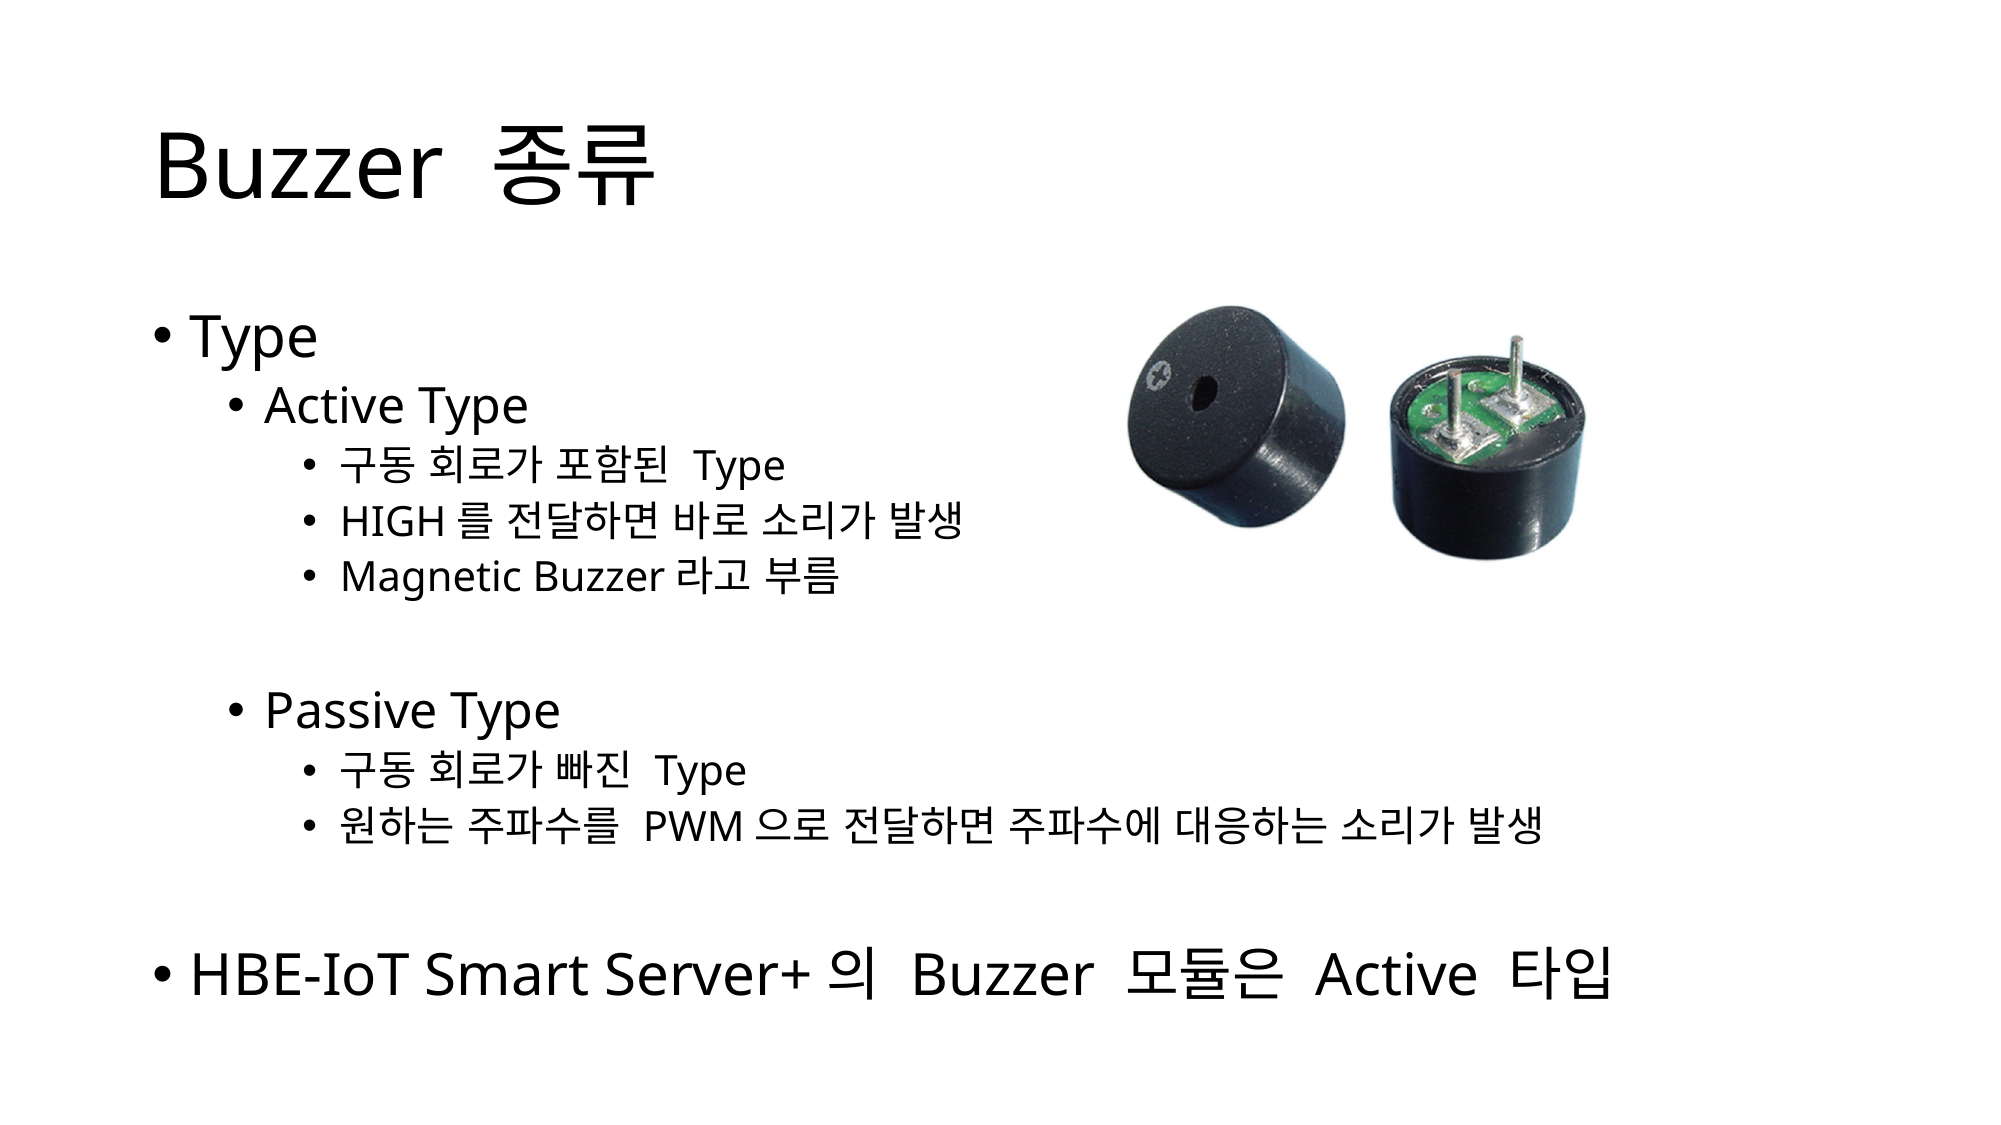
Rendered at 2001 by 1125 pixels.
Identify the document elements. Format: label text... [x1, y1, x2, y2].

picture [1120, 299, 1588, 563]
title Buzzer 종류 [137, 59, 1863, 278]
list Type Active Type 구동 회로가 포함된 Type HIGH를 전달하면 바로 소리가 발생 Magnetic Buzzer라고 부름 Passive Type 구동 회로가 빠진 Type 원하는 주파수를 PWM으로 전달하면 주파수에 대응하는 소리가 발생 HBE-IoT Smart Server+의 Buzzer 모듈은 Active 타입 [137, 299, 1863, 1014]
